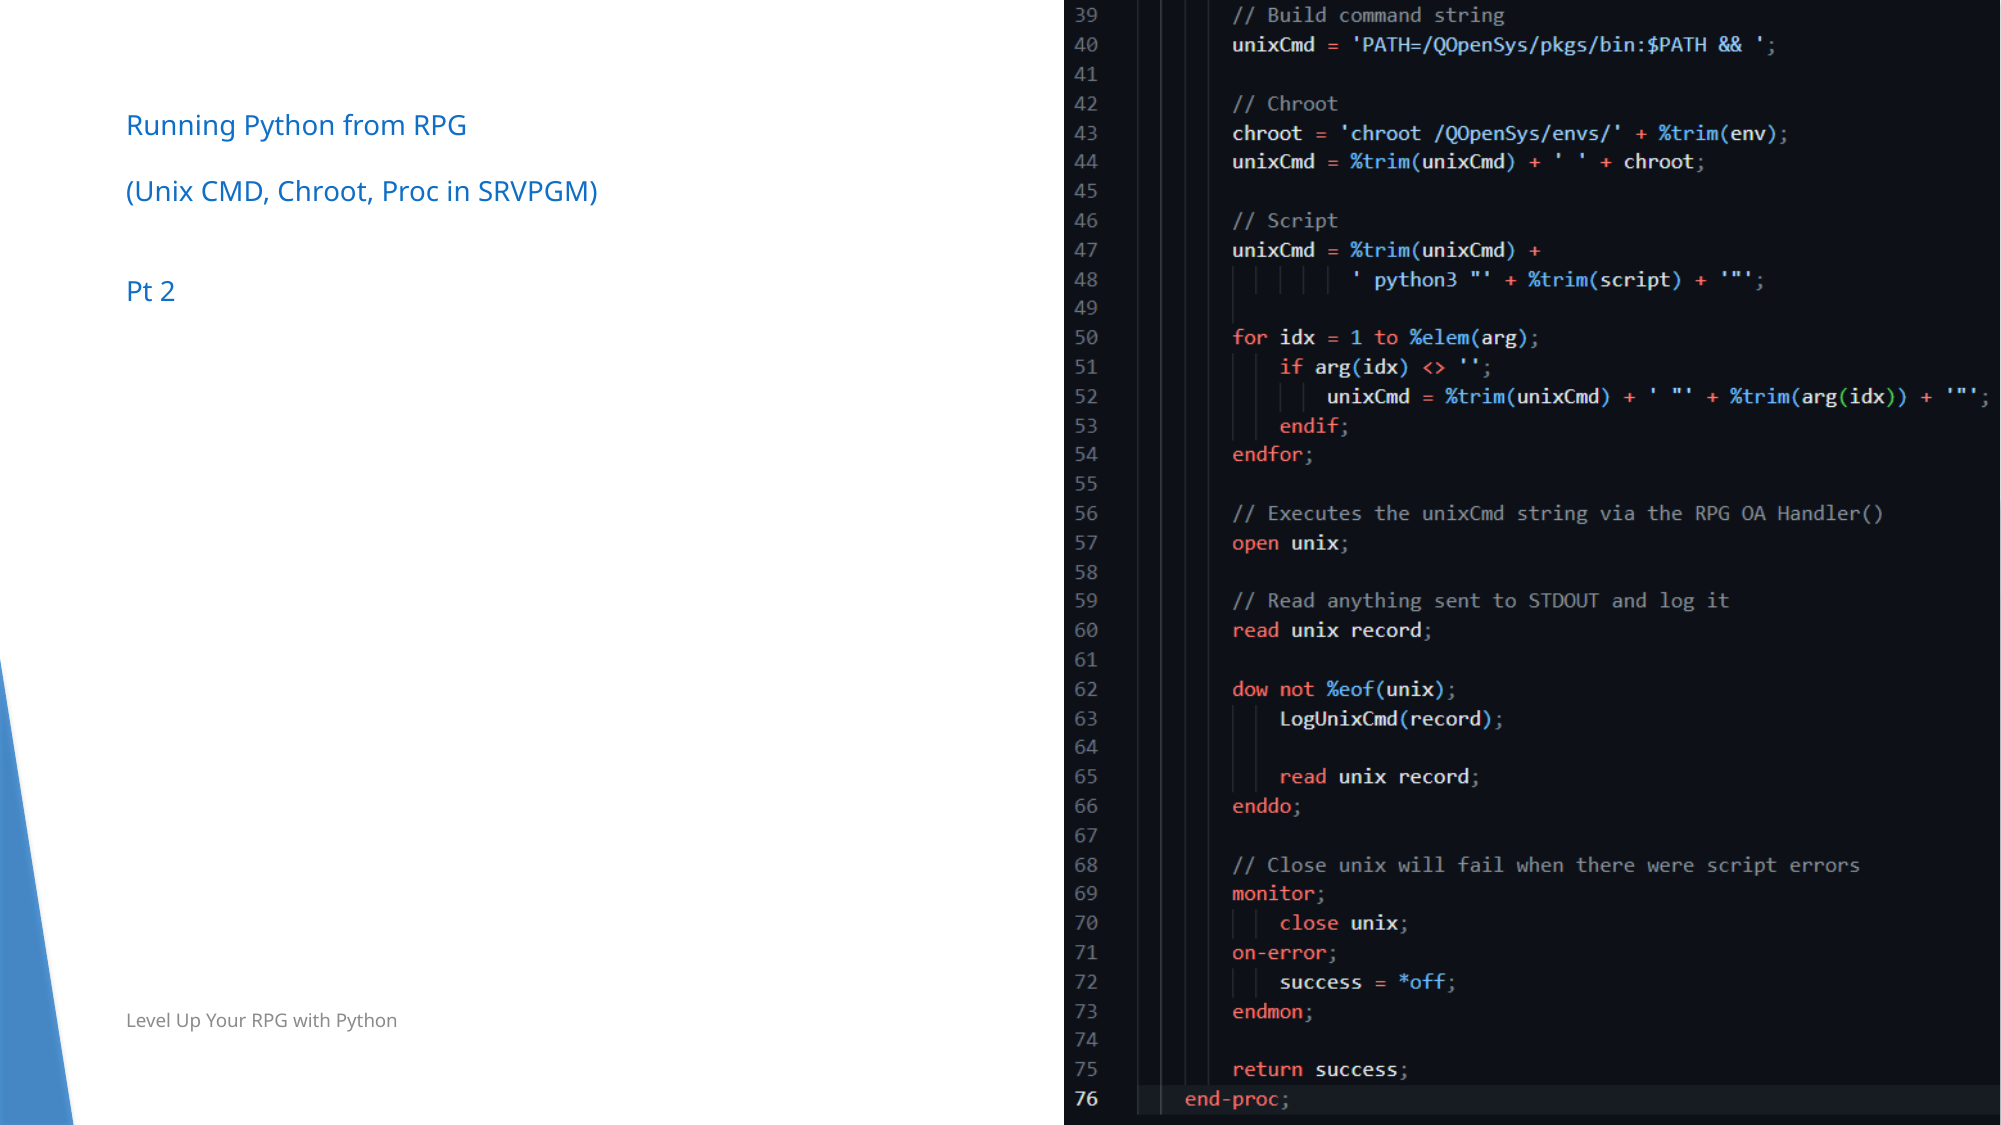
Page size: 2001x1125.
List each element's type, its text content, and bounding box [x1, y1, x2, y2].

footer Level Up Your RPG with Python [111, 991, 1059, 1051]
picture [1064, 0, 2000, 1125]
title Running Python from RPG (Unix CMD, Chroot, Proc in SRVPGM) Pt 2 [111, 99, 813, 317]
